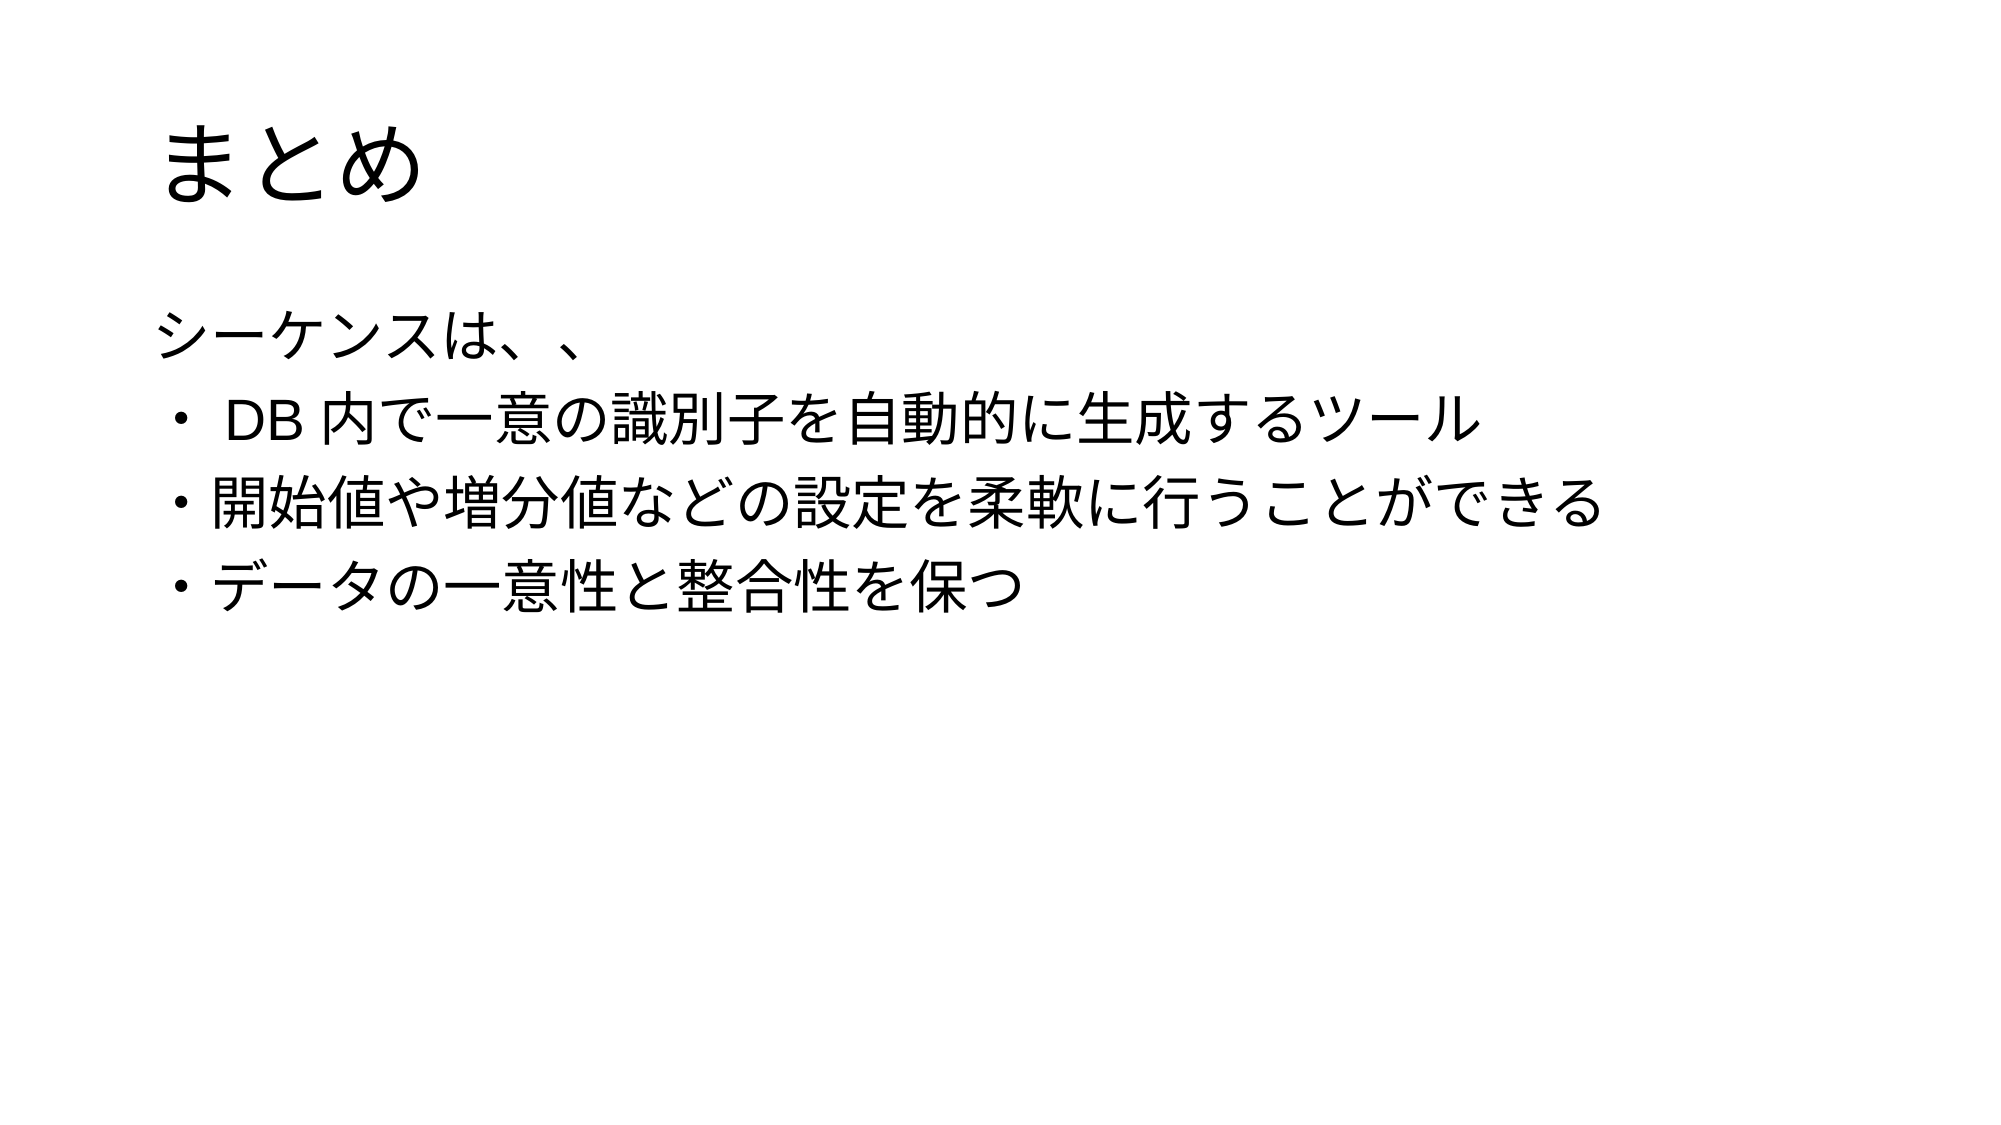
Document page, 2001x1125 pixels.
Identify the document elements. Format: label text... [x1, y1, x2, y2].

title まとめ [137, 59, 1863, 278]
list シーケンスは、、 ・DB内で一意の識別子を自動的に生成するツール ・開始値や増分値などの設定を柔軟に行うことができる ・データの一意性と整合性を保つ [137, 299, 1863, 1014]
